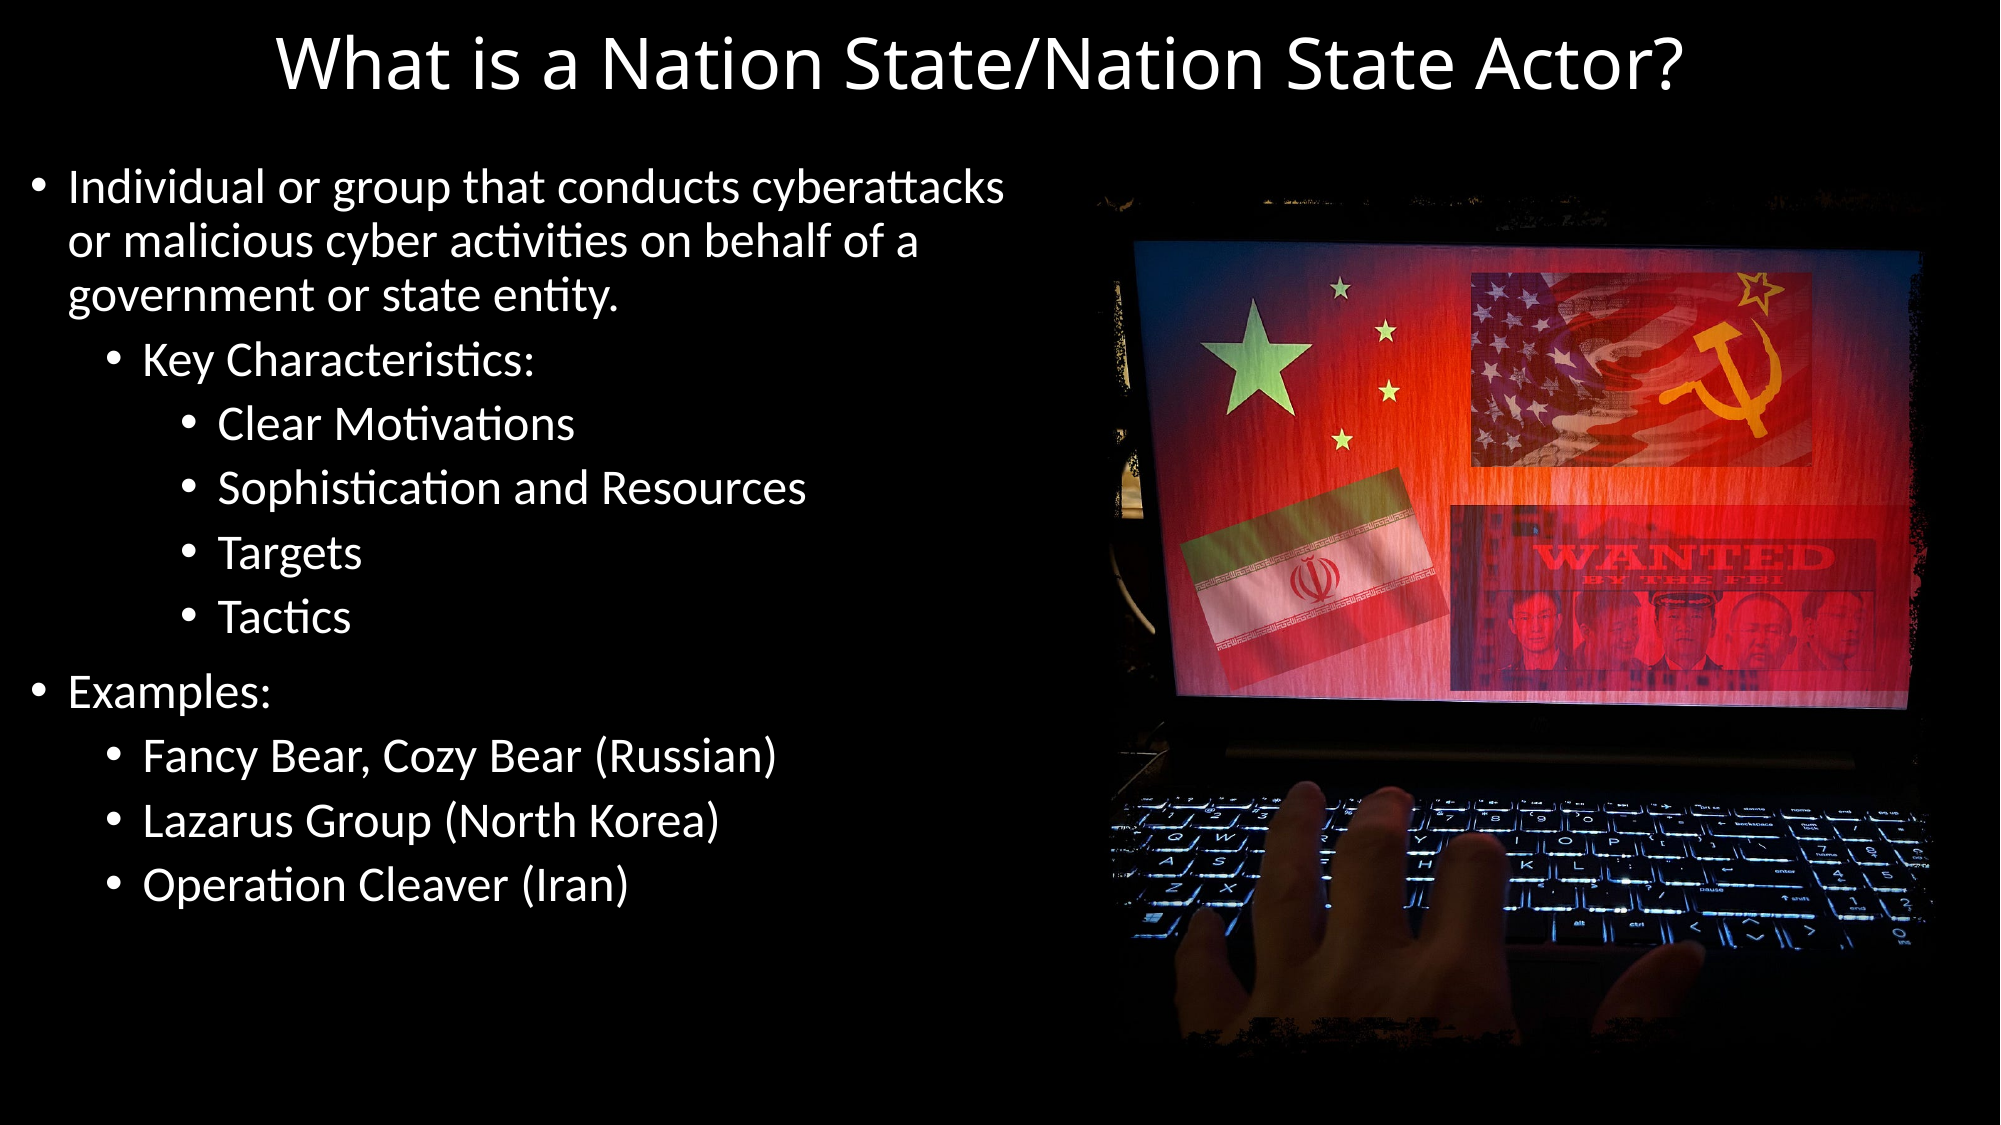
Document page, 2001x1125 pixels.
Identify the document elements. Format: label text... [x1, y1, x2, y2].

title What is a Nation State/Nation State Actor? [260, 13, 1740, 120]
picture [1088, 176, 1966, 1075]
list Individual or group that conducts cyberattacks or malicious cyber activities on behalf of a government or state entity. Key Characteristics: Clear Motivations Sophistication and Resources Targets Tactics Examples: Fancy Bear, Cozy Bear (Russian) Lazarus Group (North Korea) Operation Cleaver (Iran) [15, 153, 1073, 1099]
